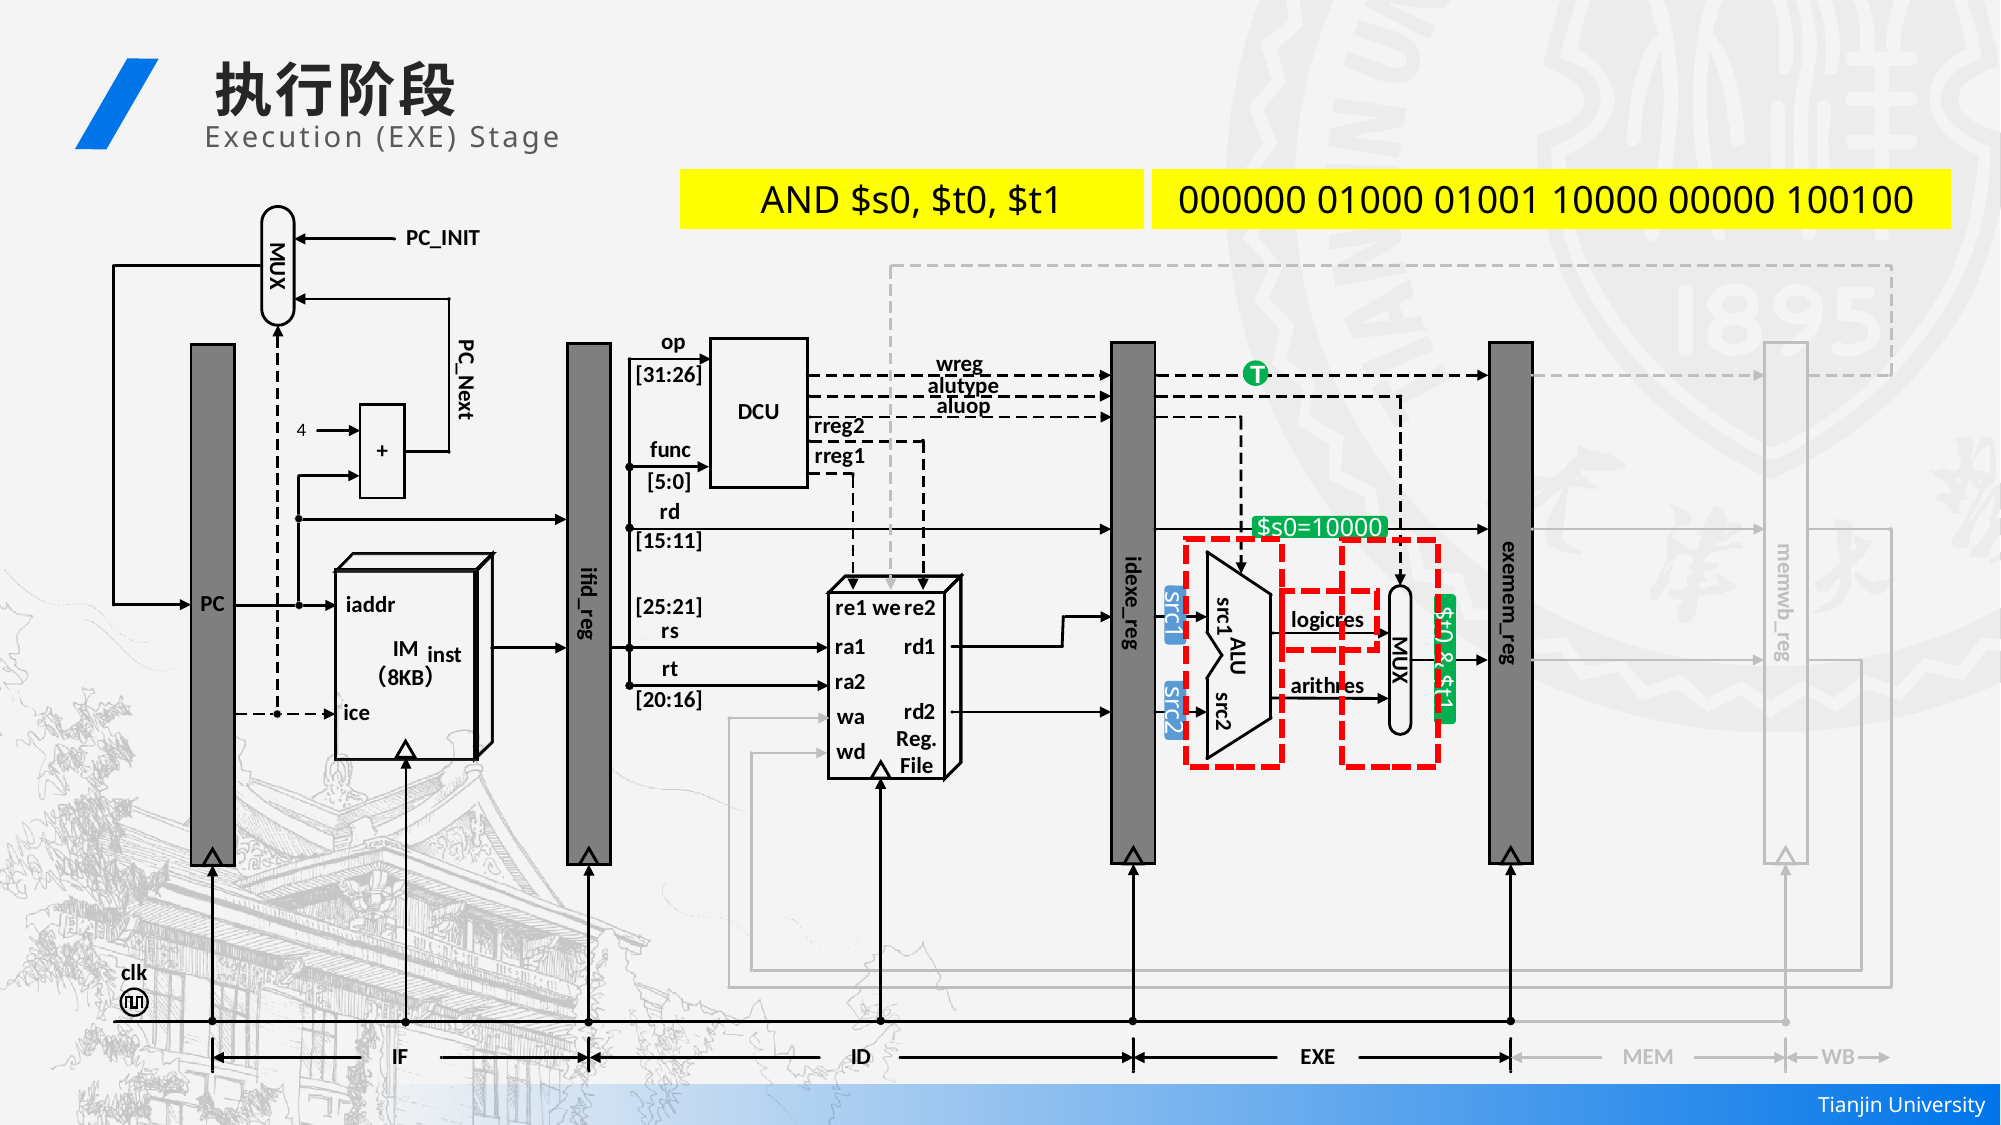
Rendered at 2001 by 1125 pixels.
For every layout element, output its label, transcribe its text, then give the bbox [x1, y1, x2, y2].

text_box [98, 45, 667, 162]
text_box AND $s0, $t0, $t1 [680, 169, 1145, 202]
text_box [74, 109, 98, 150]
text_box 000000 01000 01001 10000 00000 100100 [1151, 169, 1951, 229]
picture [107, 202, 1894, 1083]
